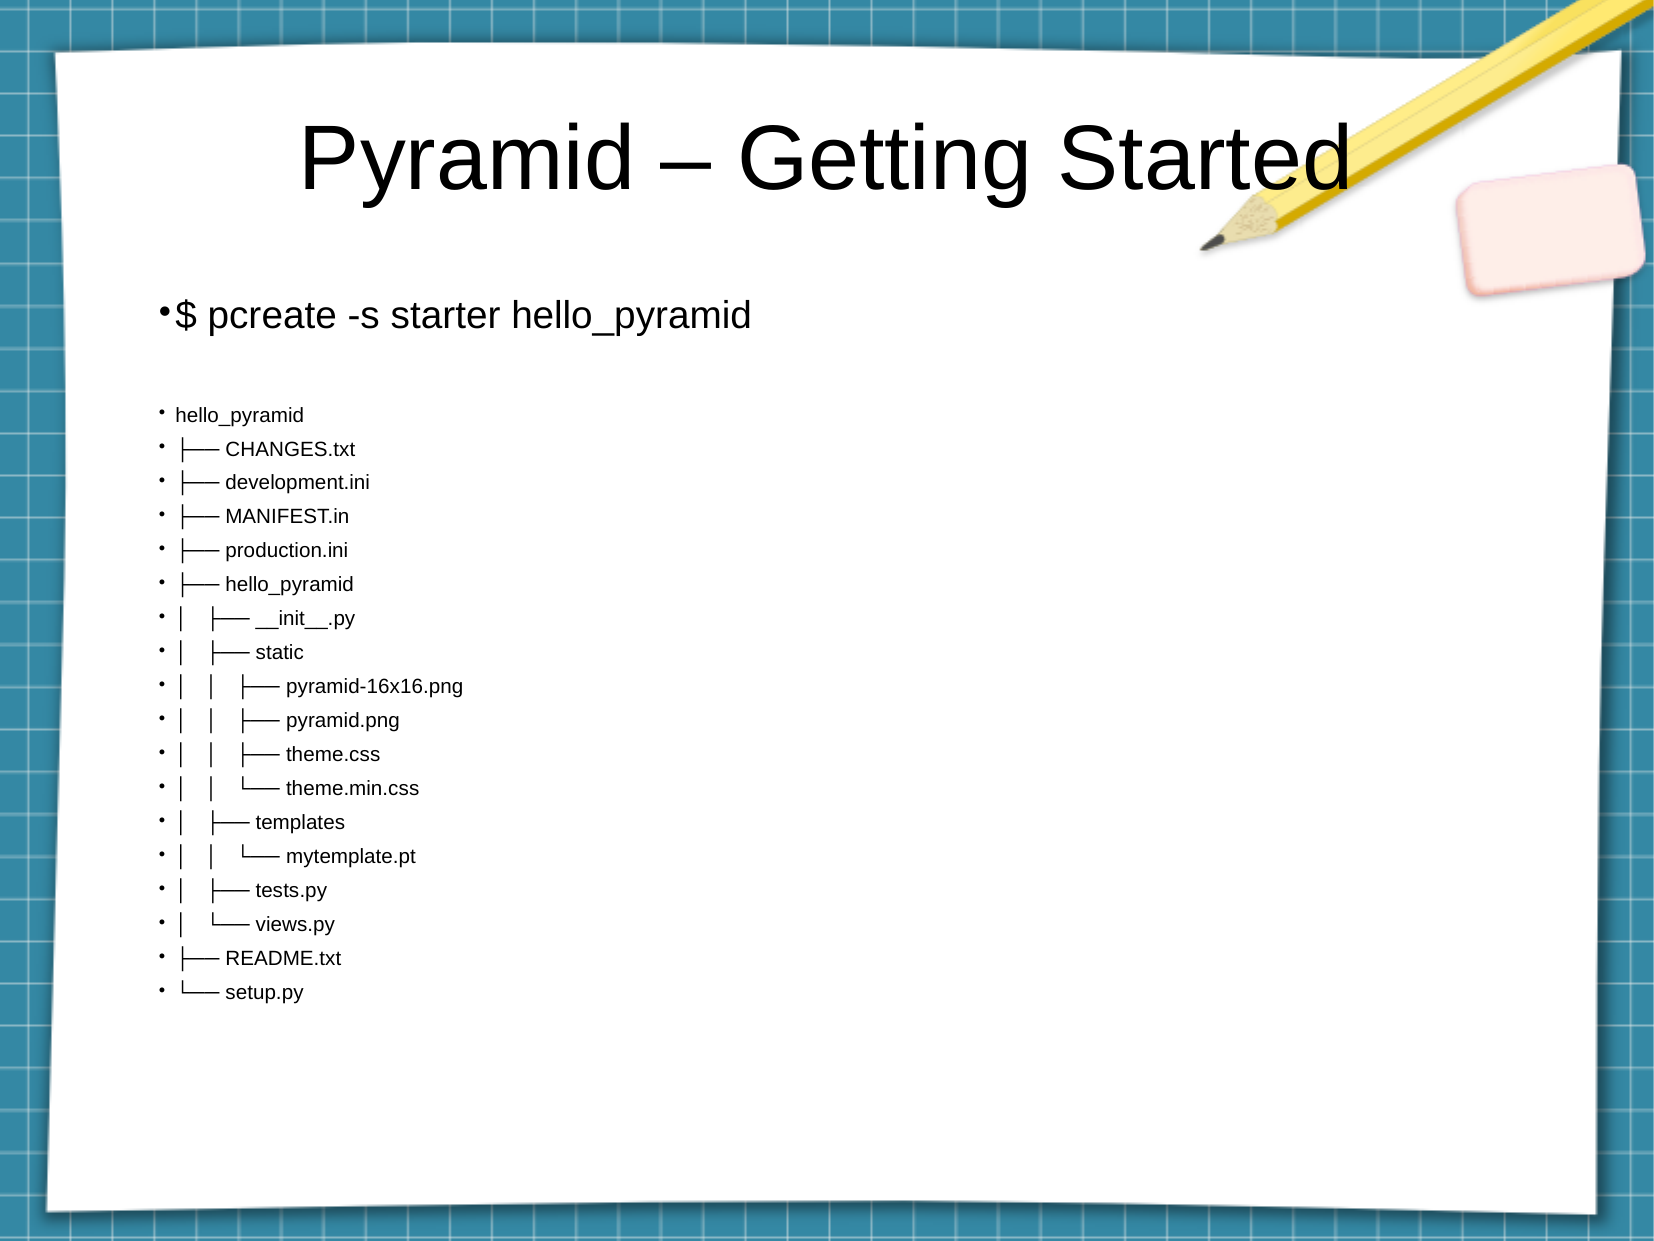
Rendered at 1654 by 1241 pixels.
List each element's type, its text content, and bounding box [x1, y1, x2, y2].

text_box Pyramid – Getting Started [82, 49, 1571, 257]
picture [0, 0, 1654, 1241]
text_box $ pcreate -s starter hello_pyramid hello_pyramid ├── CHANGES.txt ├── development.ini ├── MANIFEST.in ├── production.ini ├── hello_pyramid │ ├── __init__.py │ ├── static │ │ ├── pyramid-16x16.png │ │ ├── pyramid.png │ │ ├── theme.css │ │ └── theme.min.css │ ├── templates │ │ └── mytemplate.pt │ ├── tests.py │ └── views.py ├── README.txt └── setup.py [153, 290, 1016, 1010]
